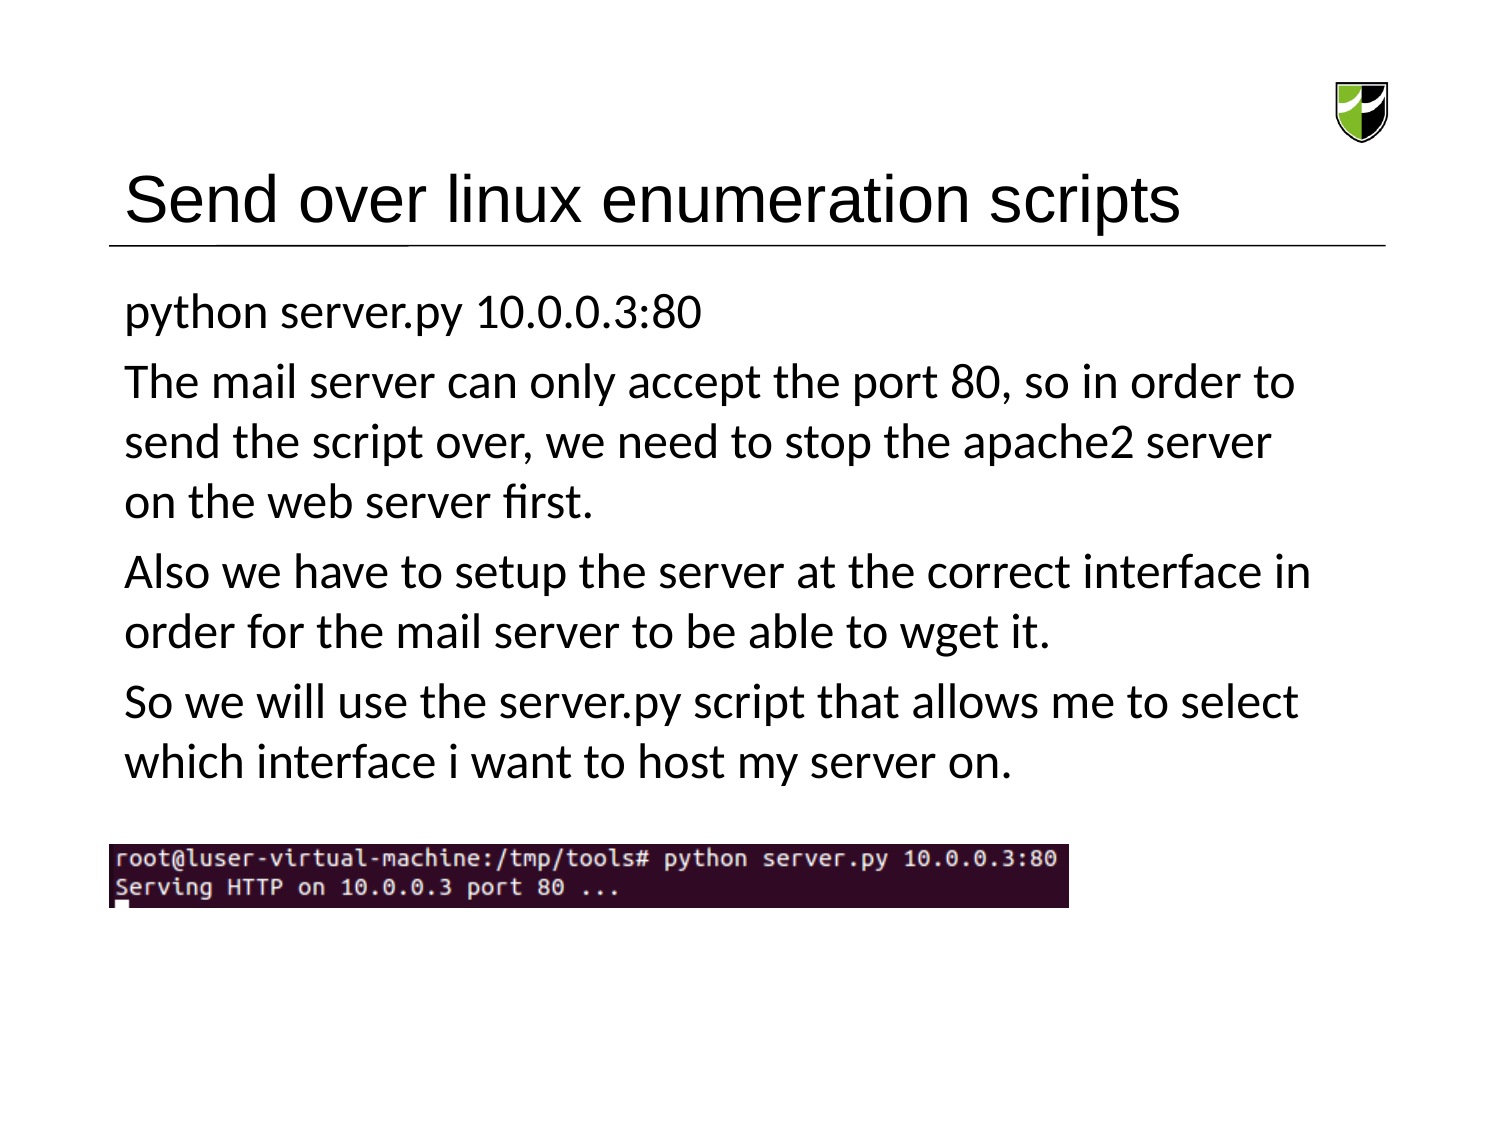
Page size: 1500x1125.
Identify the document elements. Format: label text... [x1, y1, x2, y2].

list python server.py 10.0.0.3:80 The mail server can only accept the port 80, so in order to send the script over, we need to stop the apache2 server on the web server first. Also we have to setup the server at the correct interface in order for the mail server to be able to wget it. So we will use the server.py script that allows me to select which interface i want to host my server on. [109, 270, 1336, 888]
picture [1335, 75, 1393, 143]
title Send over linux enumeration scripts [109, 146, 1386, 246]
picture [108, 844, 1069, 908]
